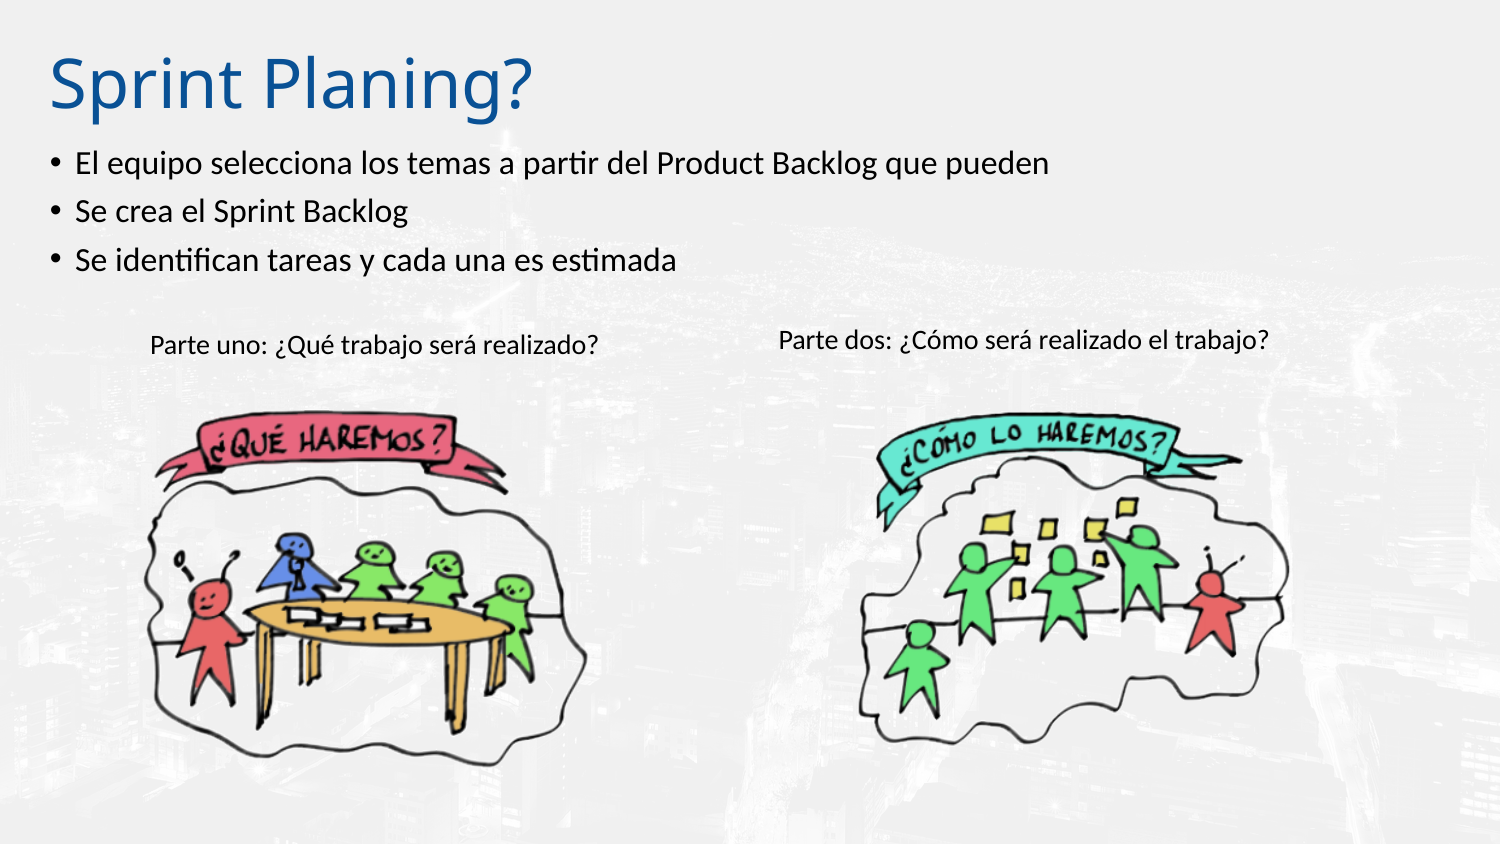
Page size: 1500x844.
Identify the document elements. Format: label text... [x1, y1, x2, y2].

picture [108, 400, 609, 792]
list El equipo selecciona los temas a partir del Product Backlog que pueden Se crea el Sprint Backlog Se identifican tareas y cada una es estimada [34, 137, 1277, 287]
text_box Parte dos: ¿Cómo será realizado el trabajo? [763, 314, 1455, 363]
picture [818, 400, 1292, 748]
text_box Parte uno: ¿Qué trabajo será realizado? [135, 318, 682, 368]
title Sprint Planing? [34, 4, 1329, 169]
